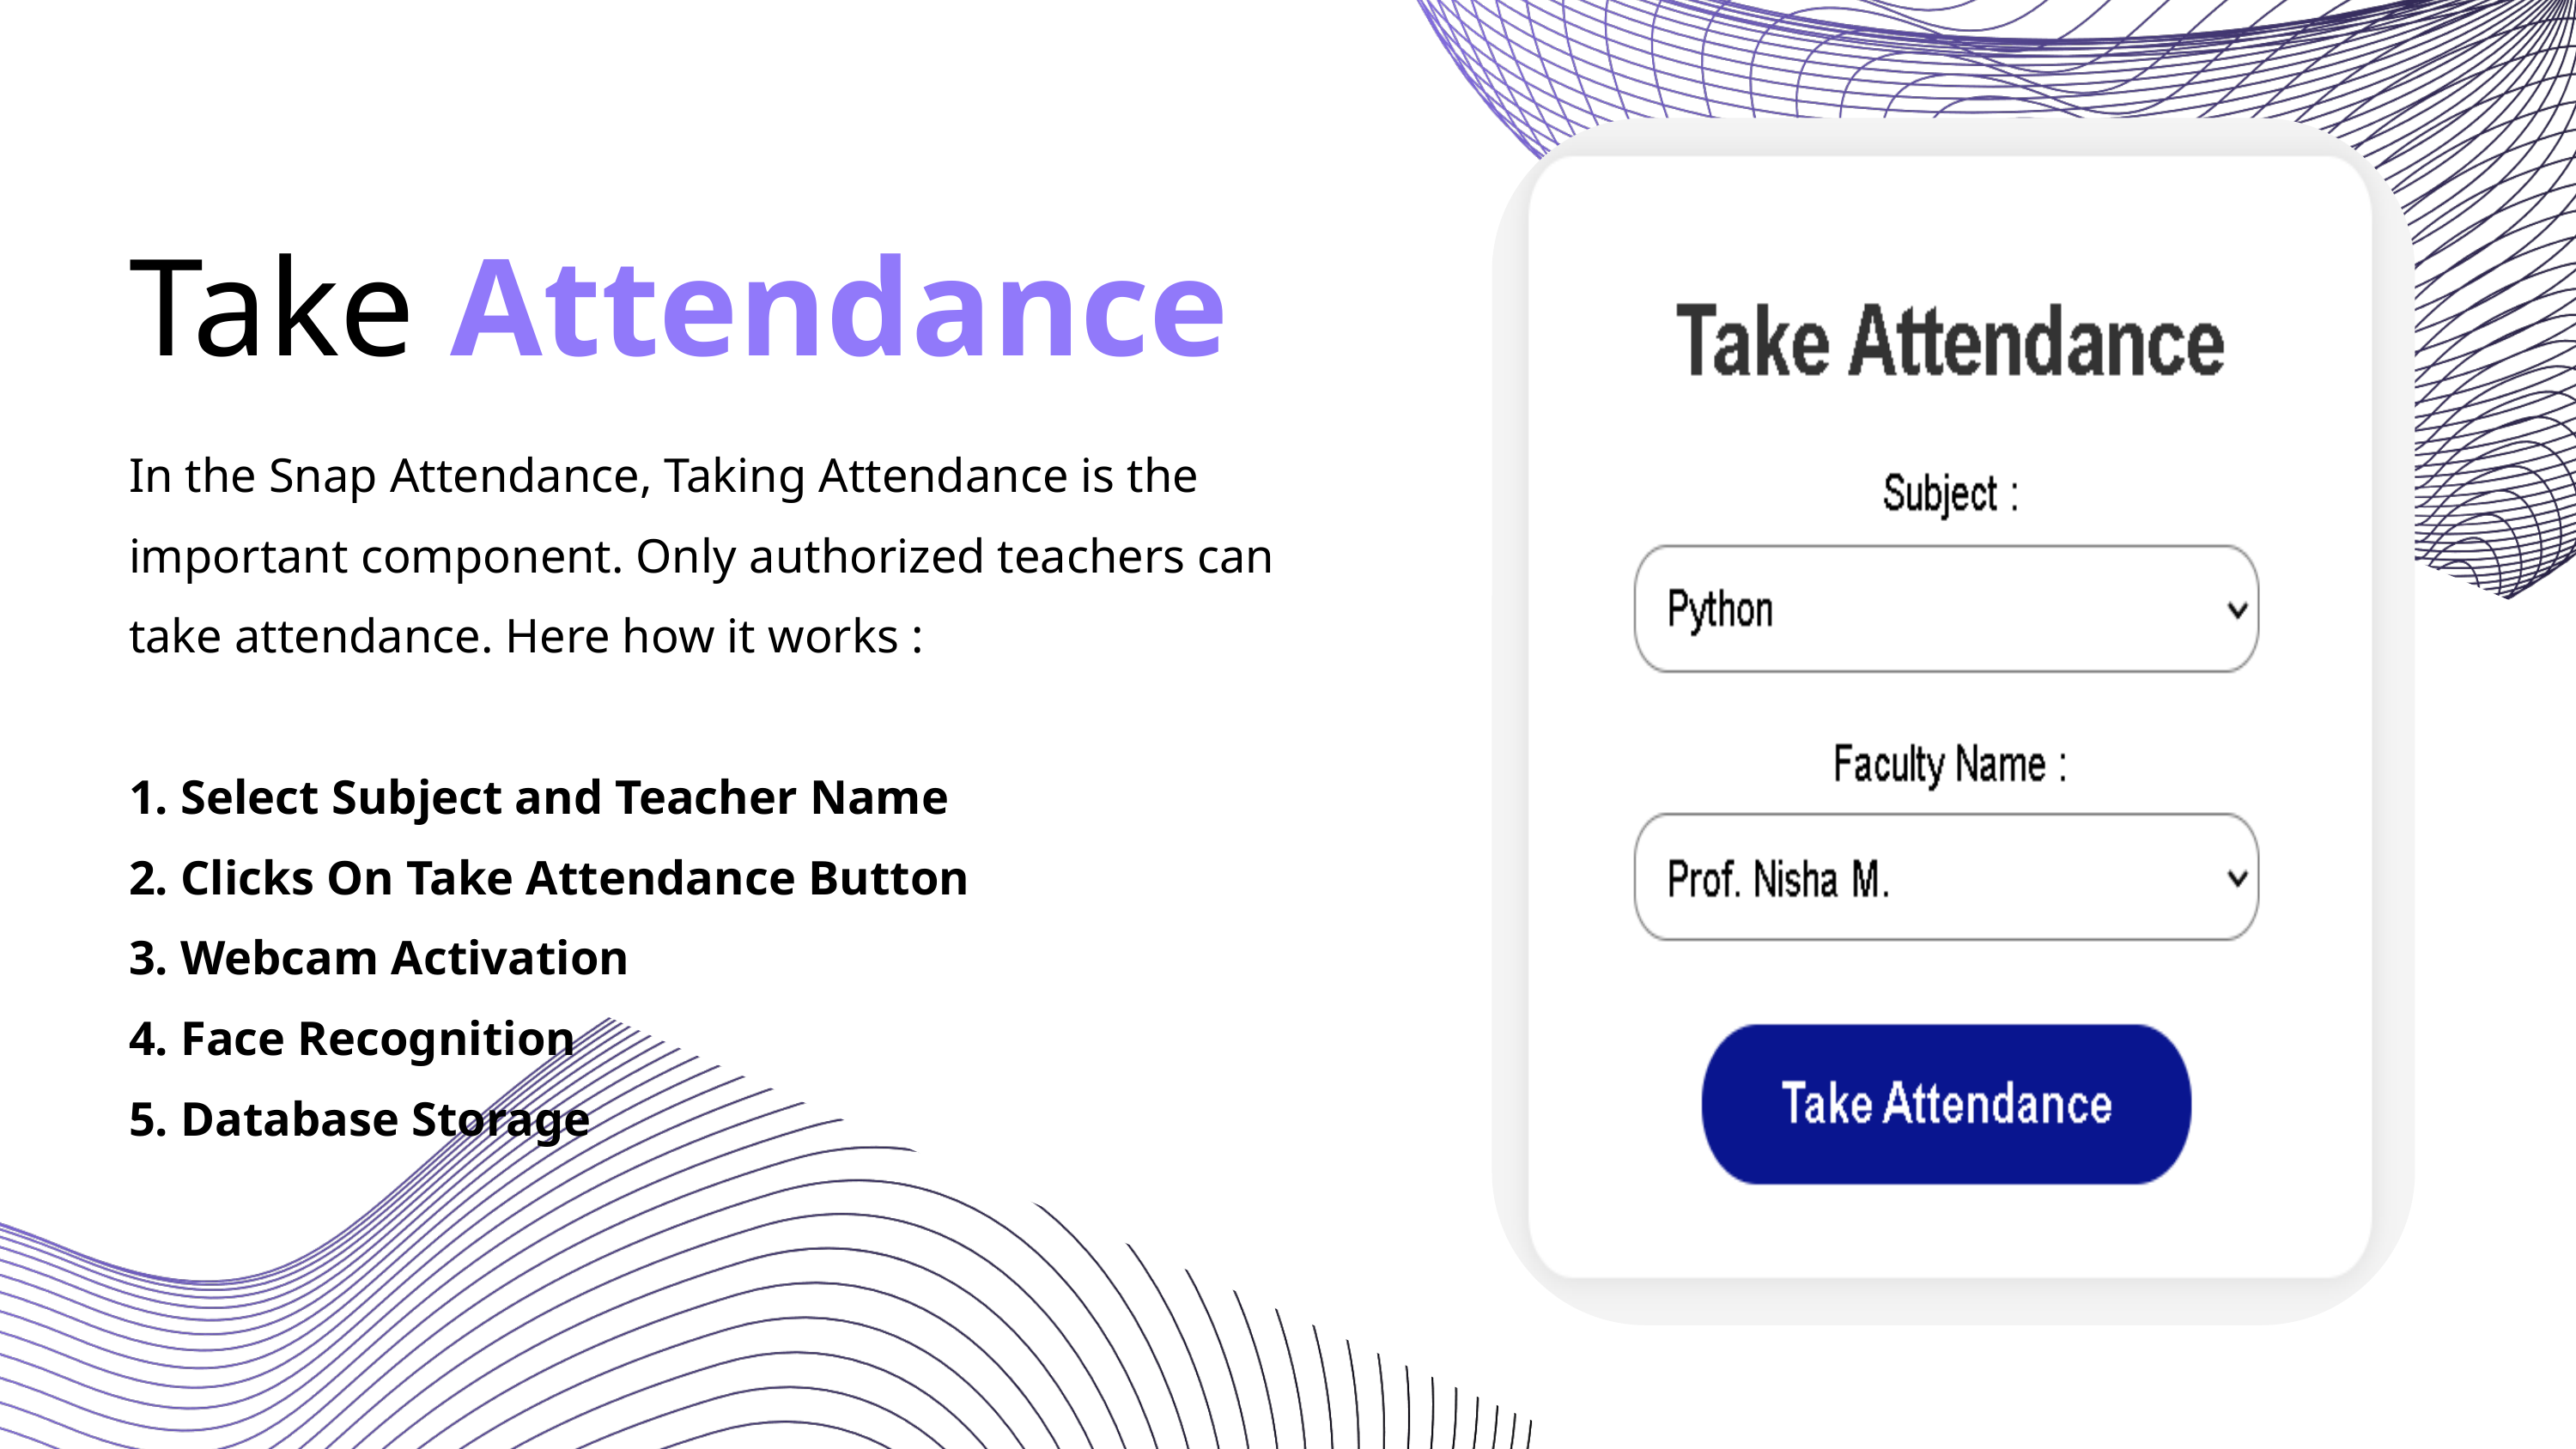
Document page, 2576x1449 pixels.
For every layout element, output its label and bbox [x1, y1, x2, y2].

text_box [1490, 116, 2417, 1327]
text_box [0, 900, 1542, 1449]
text_box [1202, 0, 2576, 628]
text_box [128, 199, 1278, 1143]
